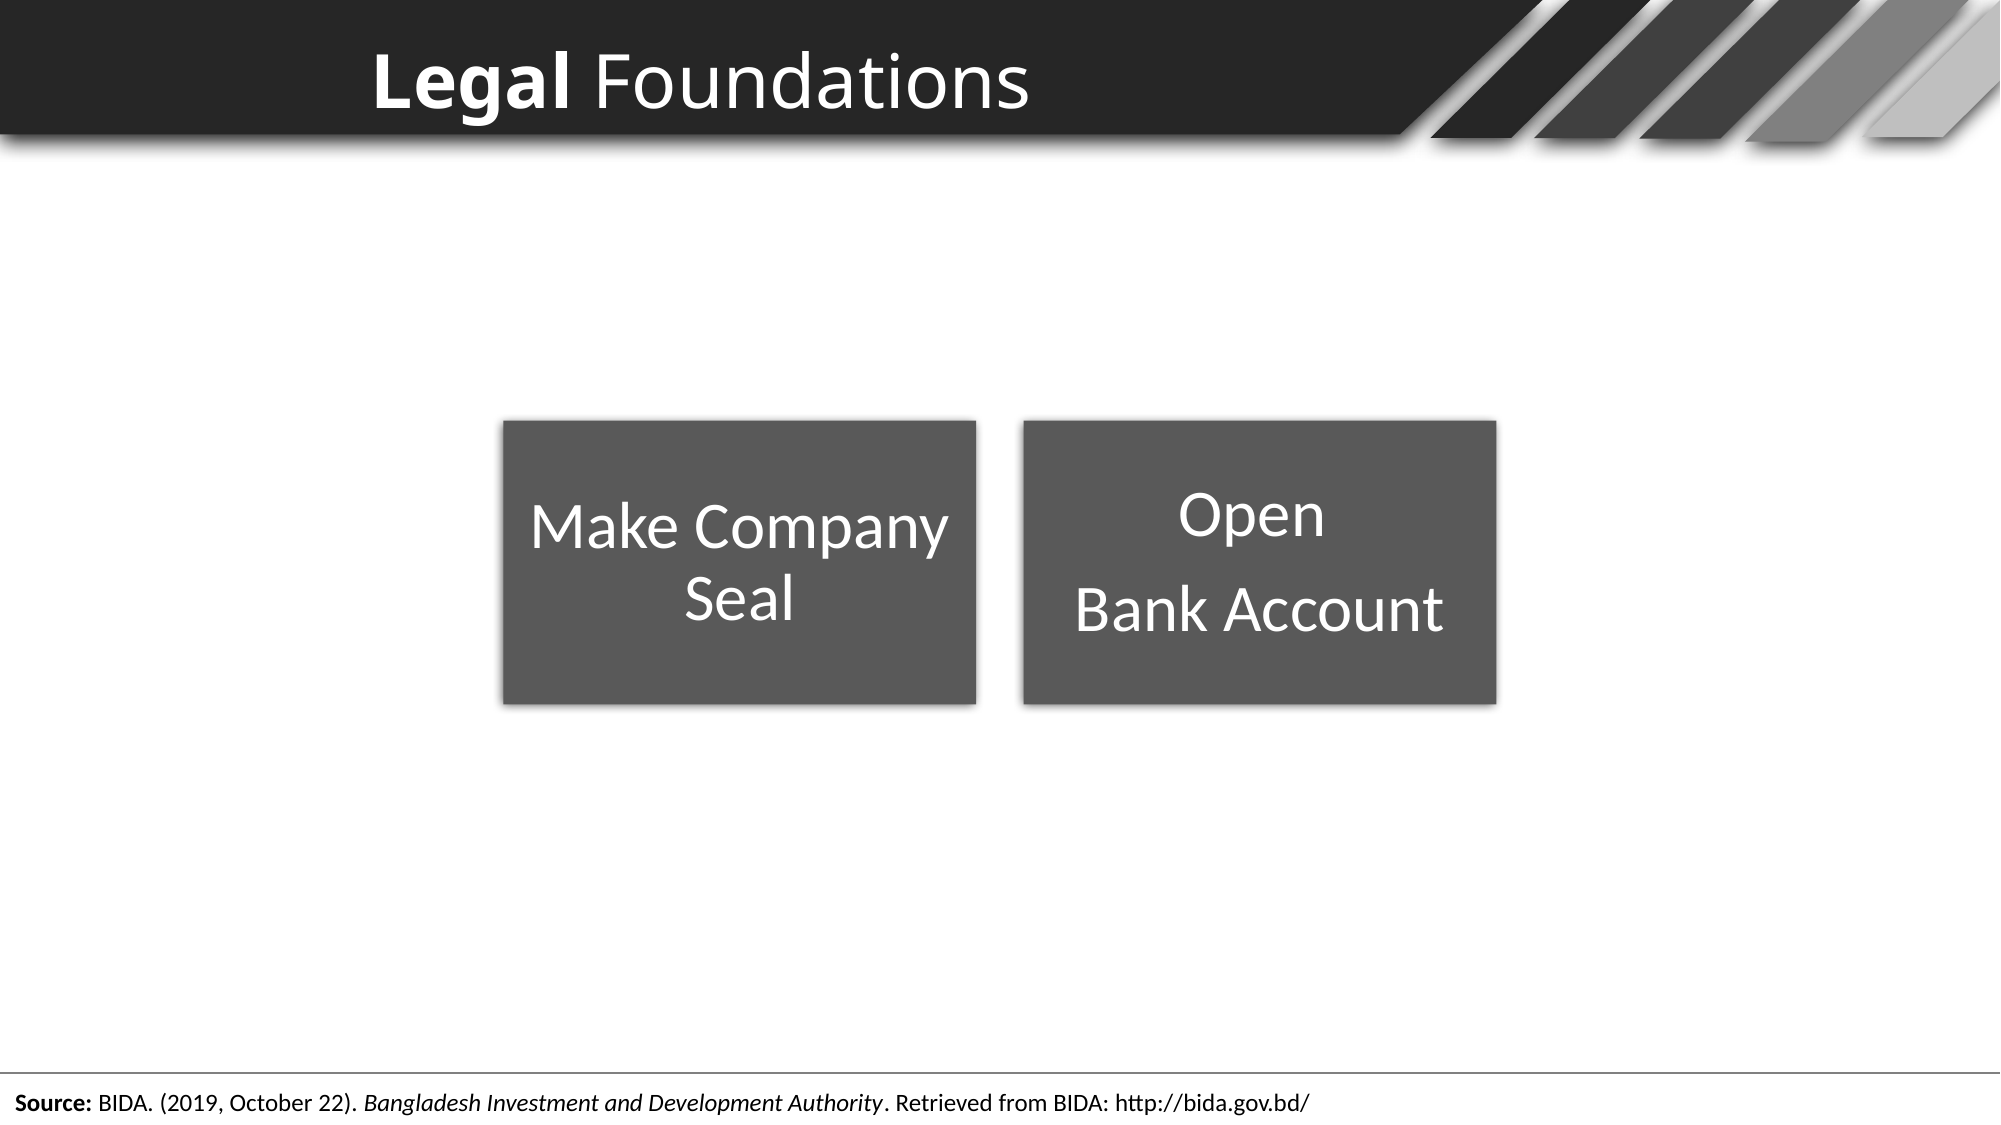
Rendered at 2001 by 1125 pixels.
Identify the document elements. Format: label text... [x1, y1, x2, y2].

text_box [1531, 0, 1756, 140]
text_box Source: BIDA. (2019, October 22). Bangladesh Investment and Development Authority. Retrieved from BIDA: http://bida.gov.bd/ [0, 1079, 1963, 1125]
text_box Legal Foundations [0, 25, 1404, 131]
text_box [1859, 0, 2000, 139]
text_box [0, 0, 1545, 136]
text_box [1742, 0, 1971, 143]
text_box [1427, 0, 1652, 139]
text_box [503, 278, 1497, 847]
text_box [1636, 0, 1862, 140]
